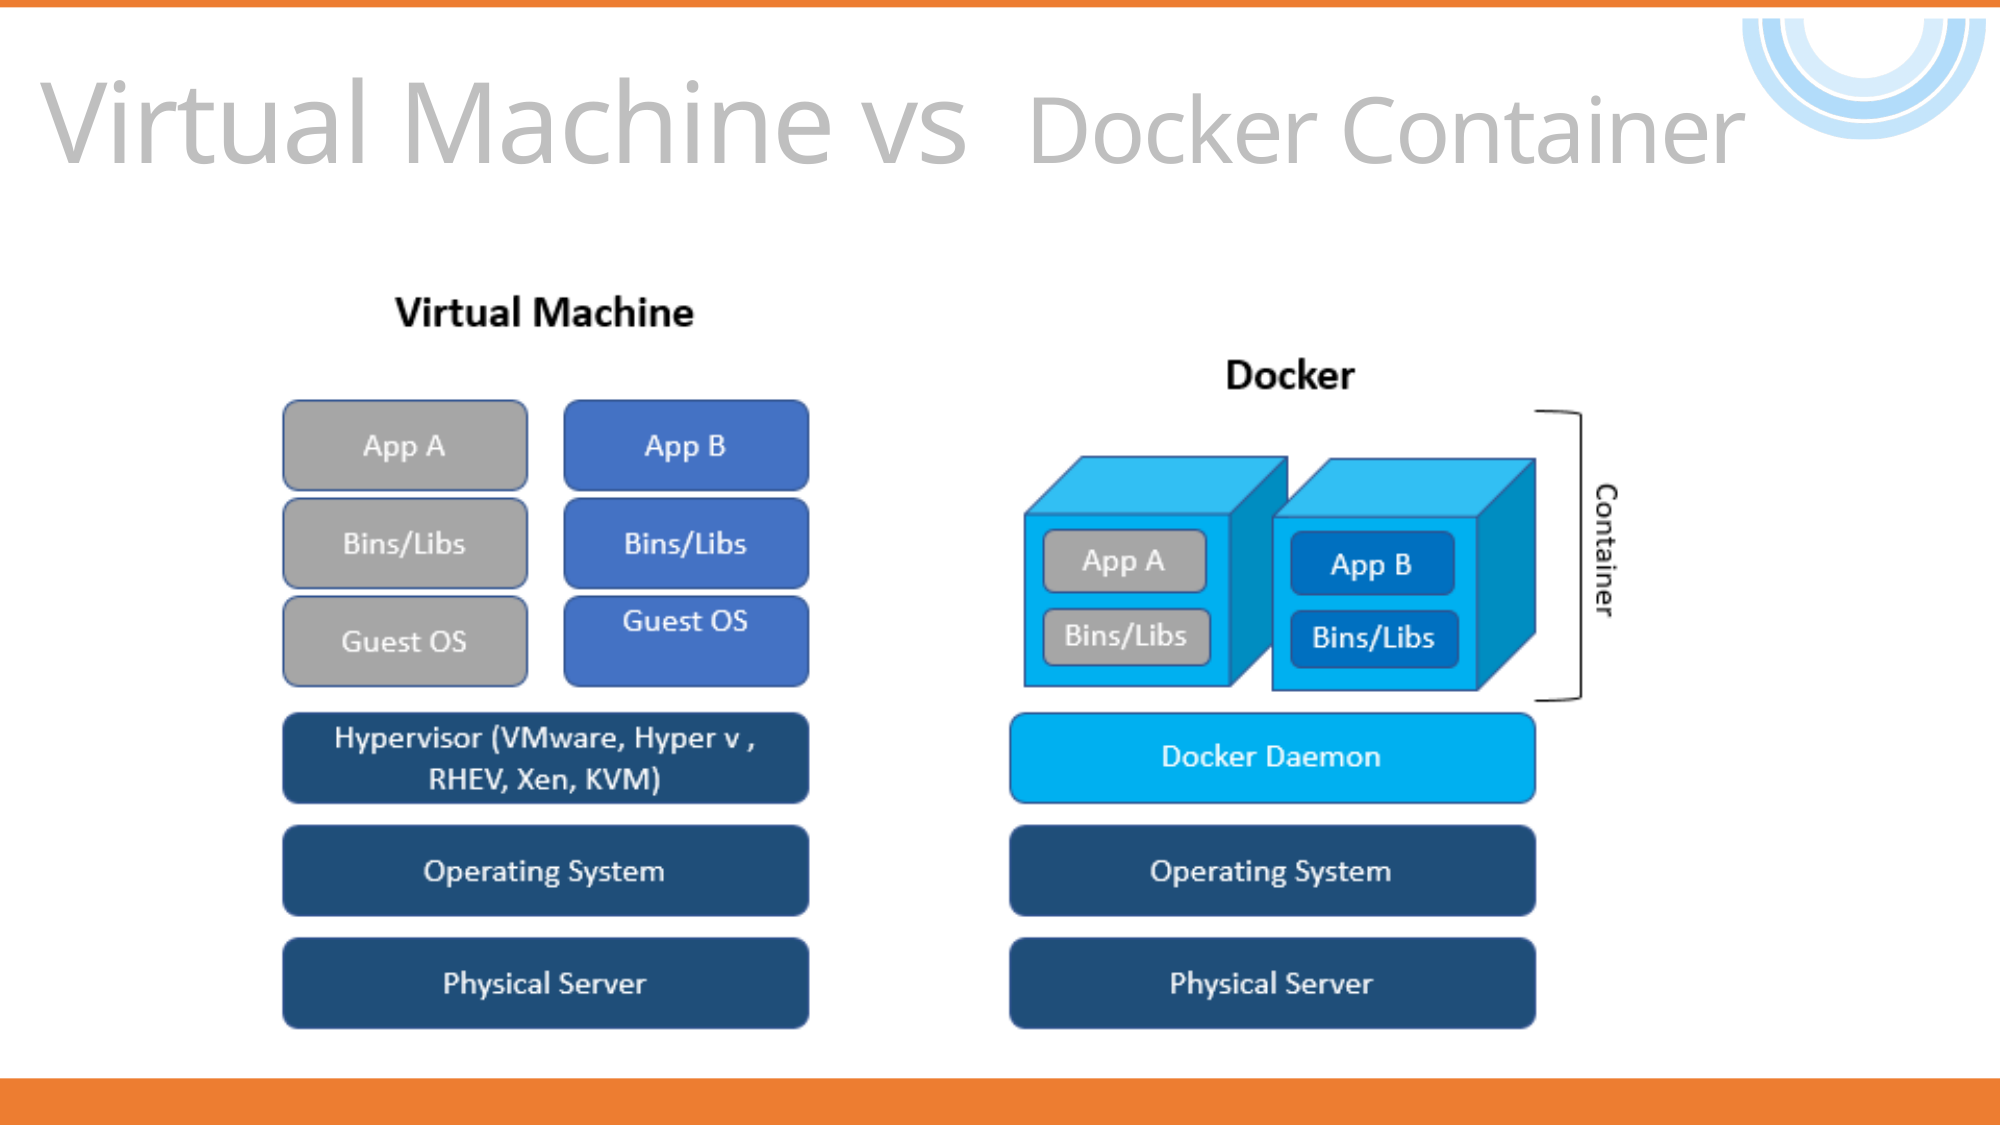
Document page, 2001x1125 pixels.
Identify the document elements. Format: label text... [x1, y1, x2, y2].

picture [1743, 19, 1985, 140]
text_box Virtual Machine vs Docker Container [25, 58, 1855, 182]
picture [235, 275, 1645, 1040]
